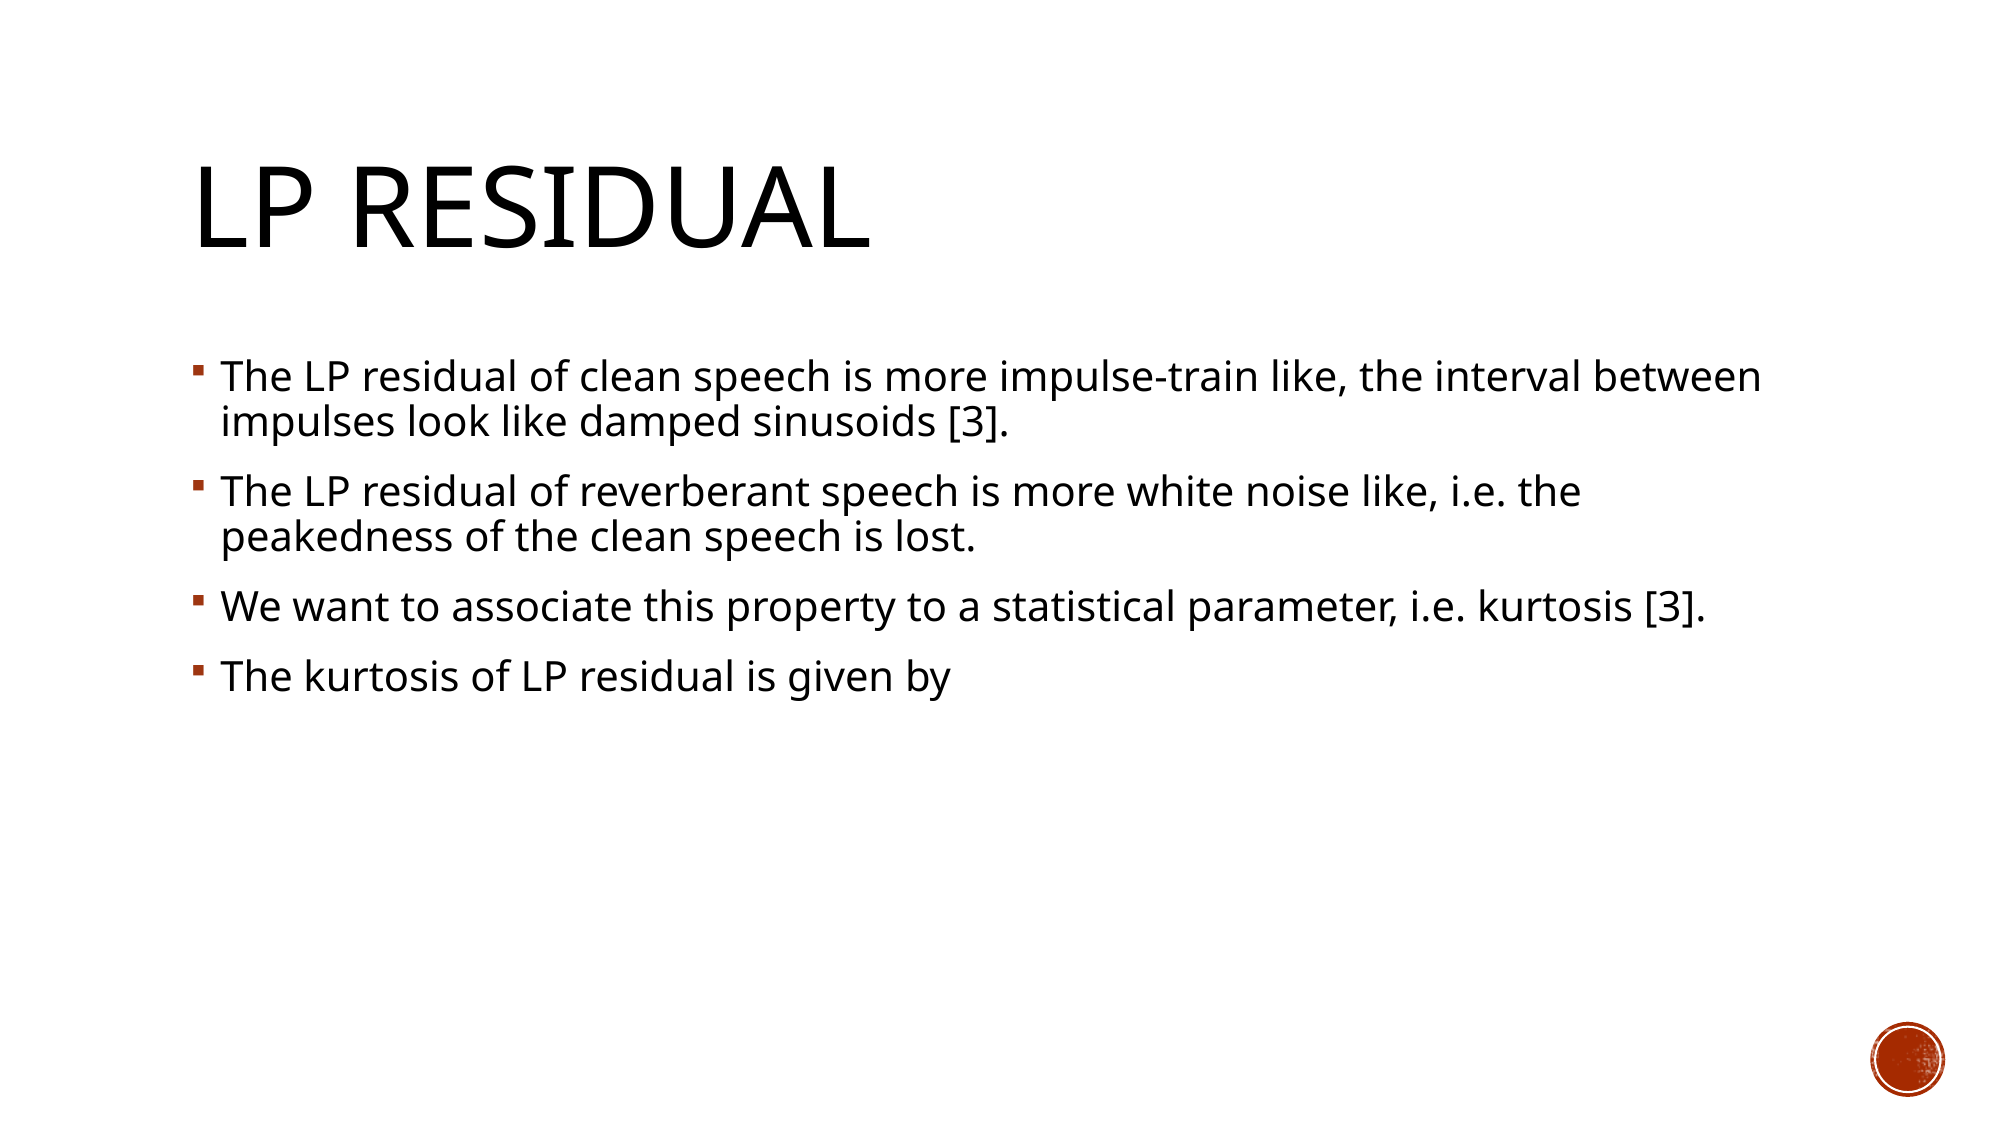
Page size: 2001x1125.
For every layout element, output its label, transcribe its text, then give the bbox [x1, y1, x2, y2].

title LP Residual [175, 79, 1826, 344]
